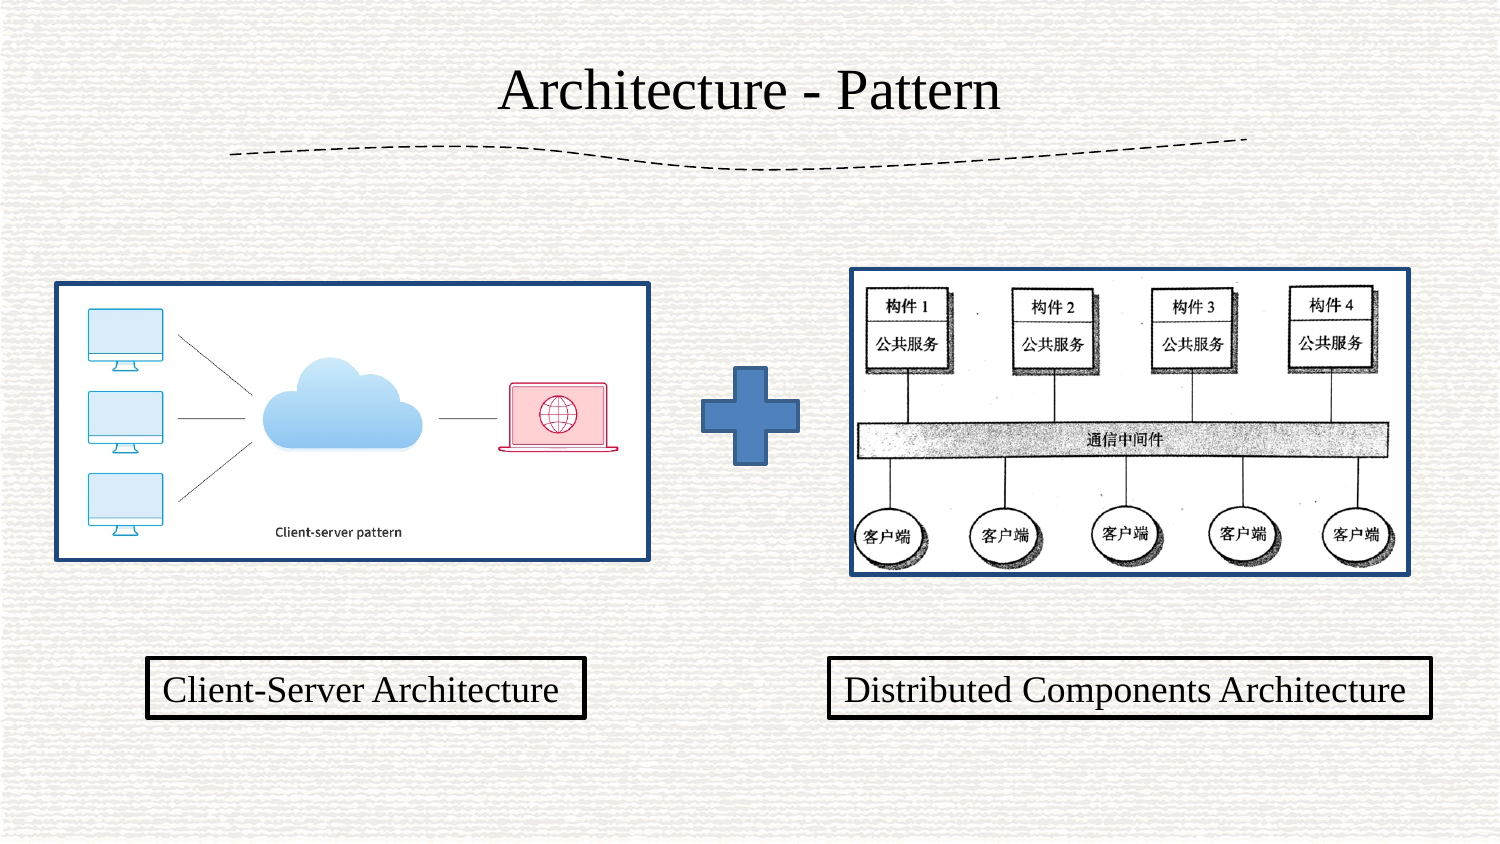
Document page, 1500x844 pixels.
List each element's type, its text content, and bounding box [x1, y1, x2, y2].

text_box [229, 43, 1247, 170]
text_box Distributed Components Architecture [829, 658, 1431, 718]
text_box [701, 366, 800, 466]
text_box Client-Server Architecture [147, 658, 585, 718]
picture [0, 0, 1500, 844]
